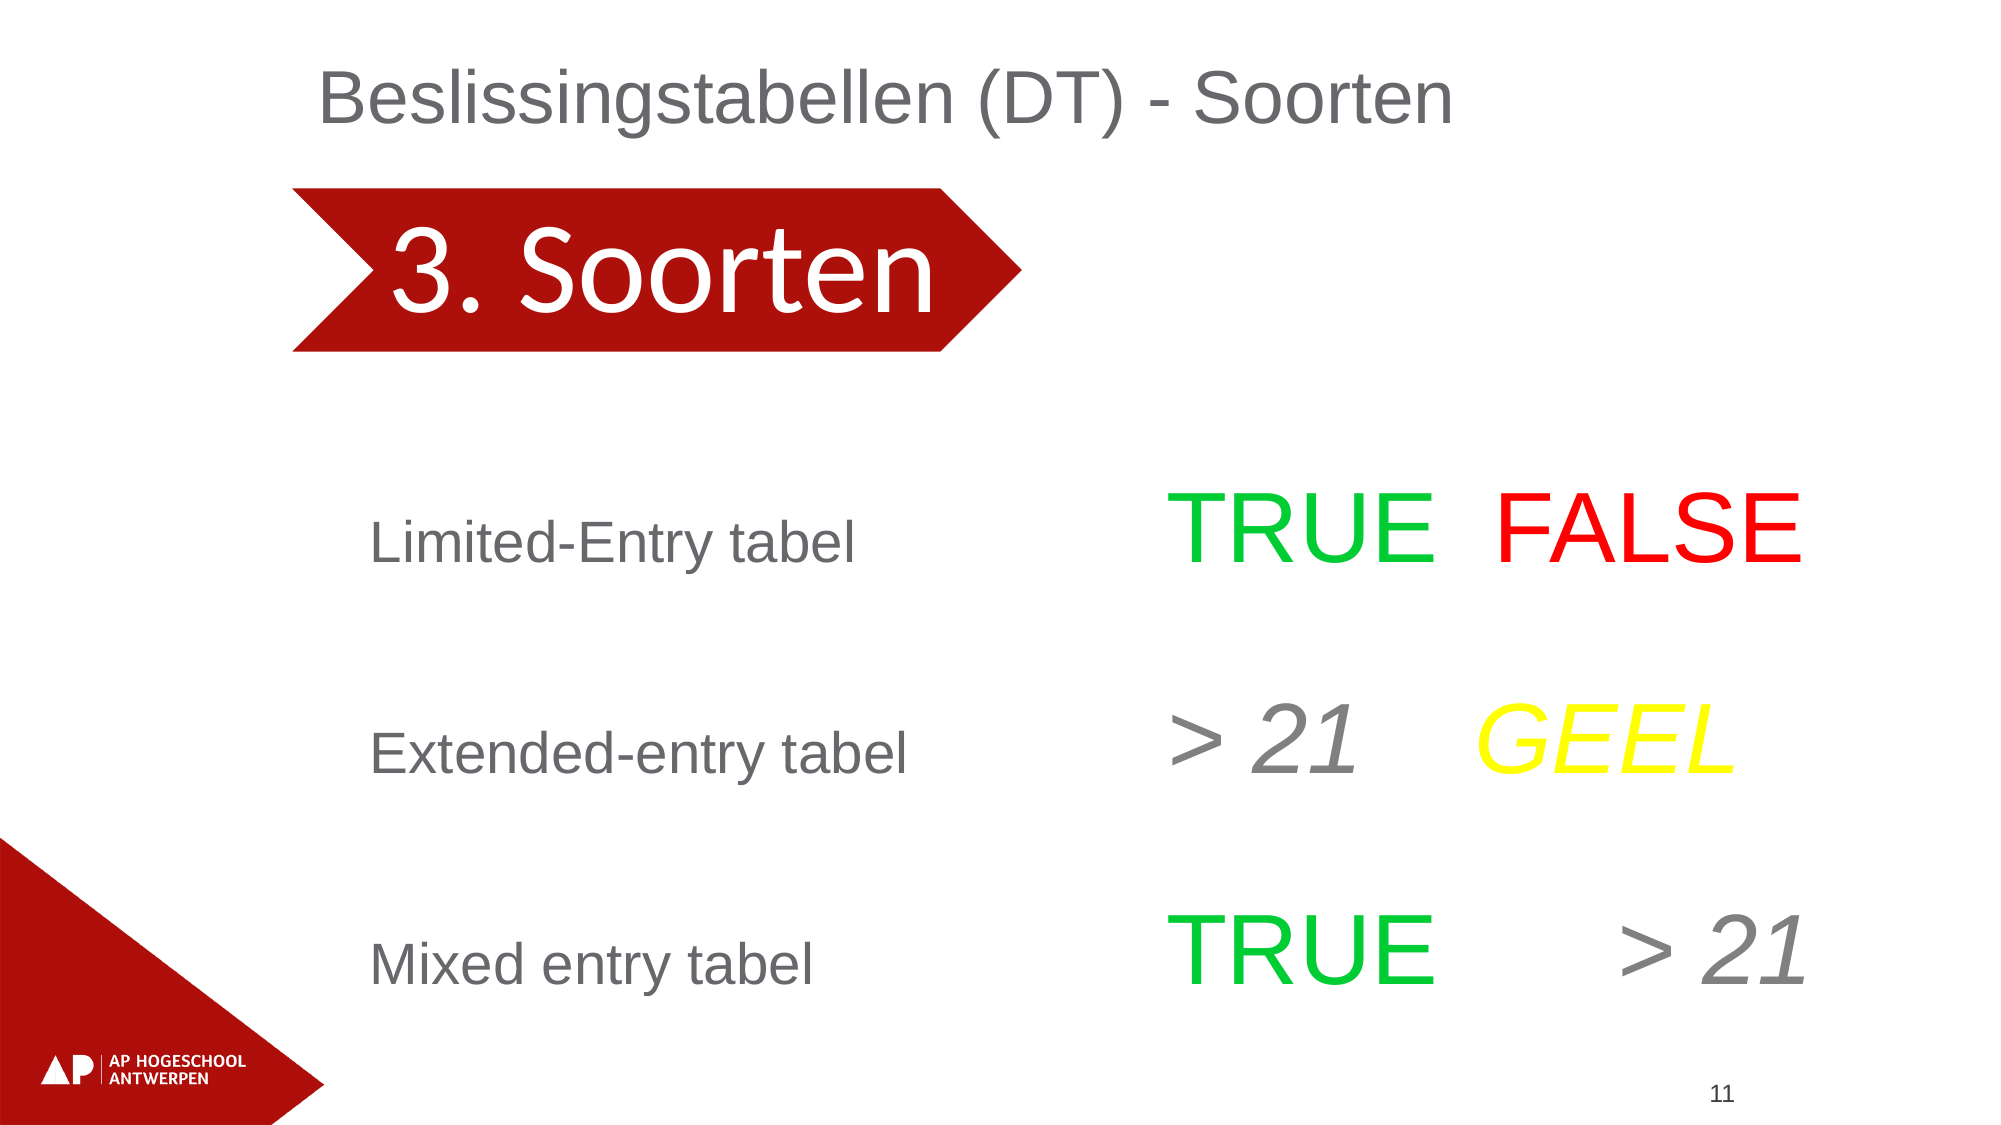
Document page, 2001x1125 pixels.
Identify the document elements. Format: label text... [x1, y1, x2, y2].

text_box Limited-Entry tabel TRUE FALSE Extended-entry tabel > 21 GEEL Mixed entry tabel TRUE > 21 [279, 375, 2000, 1125]
text_box Beslissingstabellen (DT) - Soorten [303, 0, 1733, 188]
text_box 11 [1400, 1062, 1750, 1122]
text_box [0, 187, 1331, 353]
picture [0, 831, 279, 1125]
